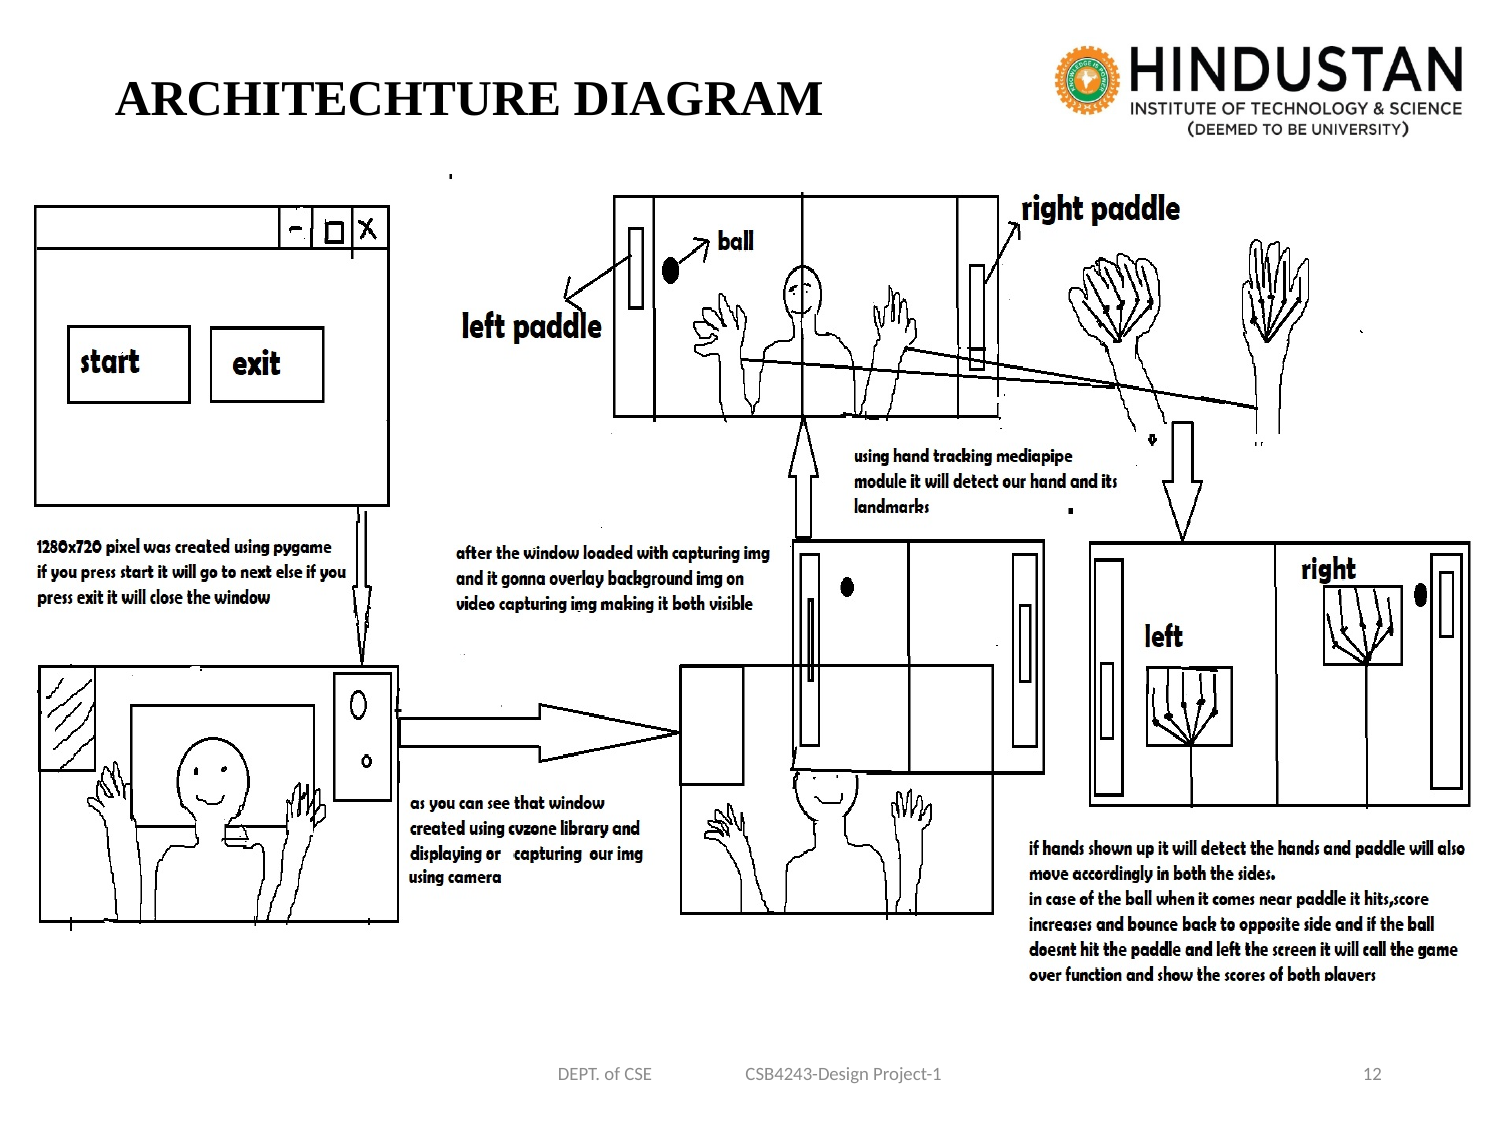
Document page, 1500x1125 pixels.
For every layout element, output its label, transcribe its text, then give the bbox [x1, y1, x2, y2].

text_box ARCHITECHTURE DIAGRAM [99, 57, 963, 133]
footer DEPT. of CSE CSB4243-Design Project-1 [496, 1042, 1004, 1103]
picture [0, 174, 1500, 988]
slide_number 12 [1059, 1042, 1397, 1103]
picture [1049, 37, 1466, 146]
